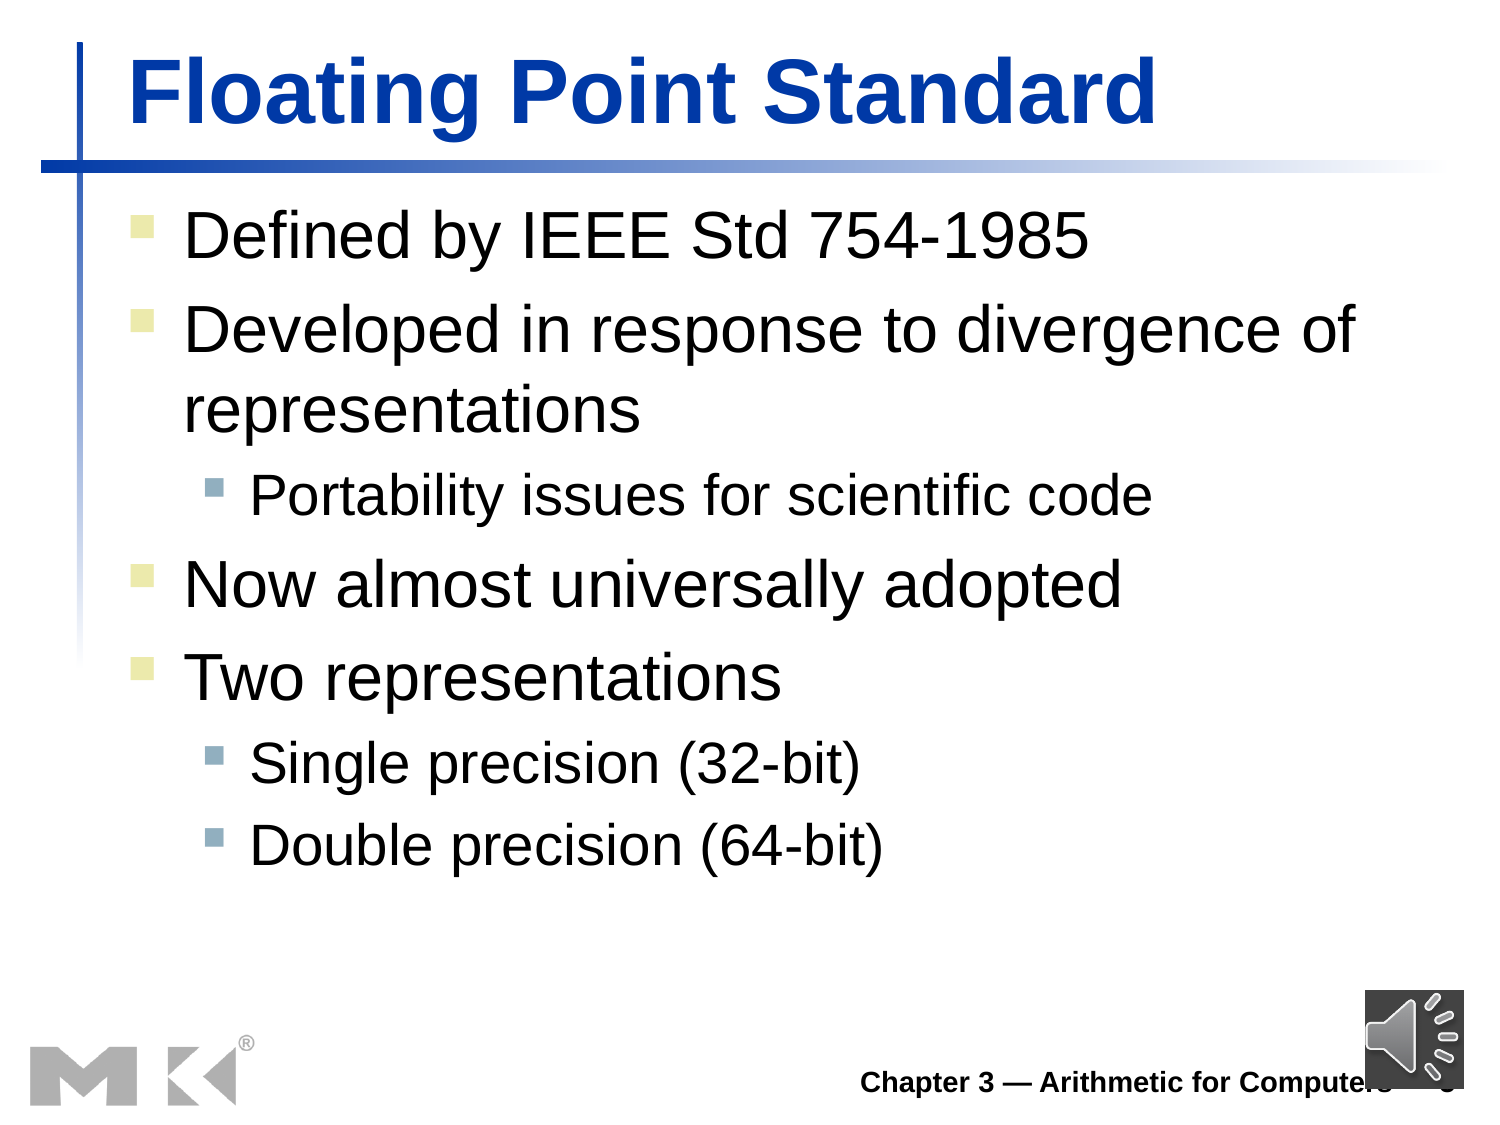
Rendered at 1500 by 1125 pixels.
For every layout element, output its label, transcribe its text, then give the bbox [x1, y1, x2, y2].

list Defined by IEEE Std 754-1985 Developed in response to divergence of representations Portability issues for scientific code Now almost universally adopted Two representations Single precision (32-bit) Double precision (64-bit) [112, 184, 1469, 1024]
picture [29, 1034, 255, 1106]
title Floating Point Standard [112, 23, 1468, 149]
picture [1364, 989, 1465, 1090]
footer Chapter 3 — Arithmetic for Computers — 5 [277, 1046, 1471, 1106]
